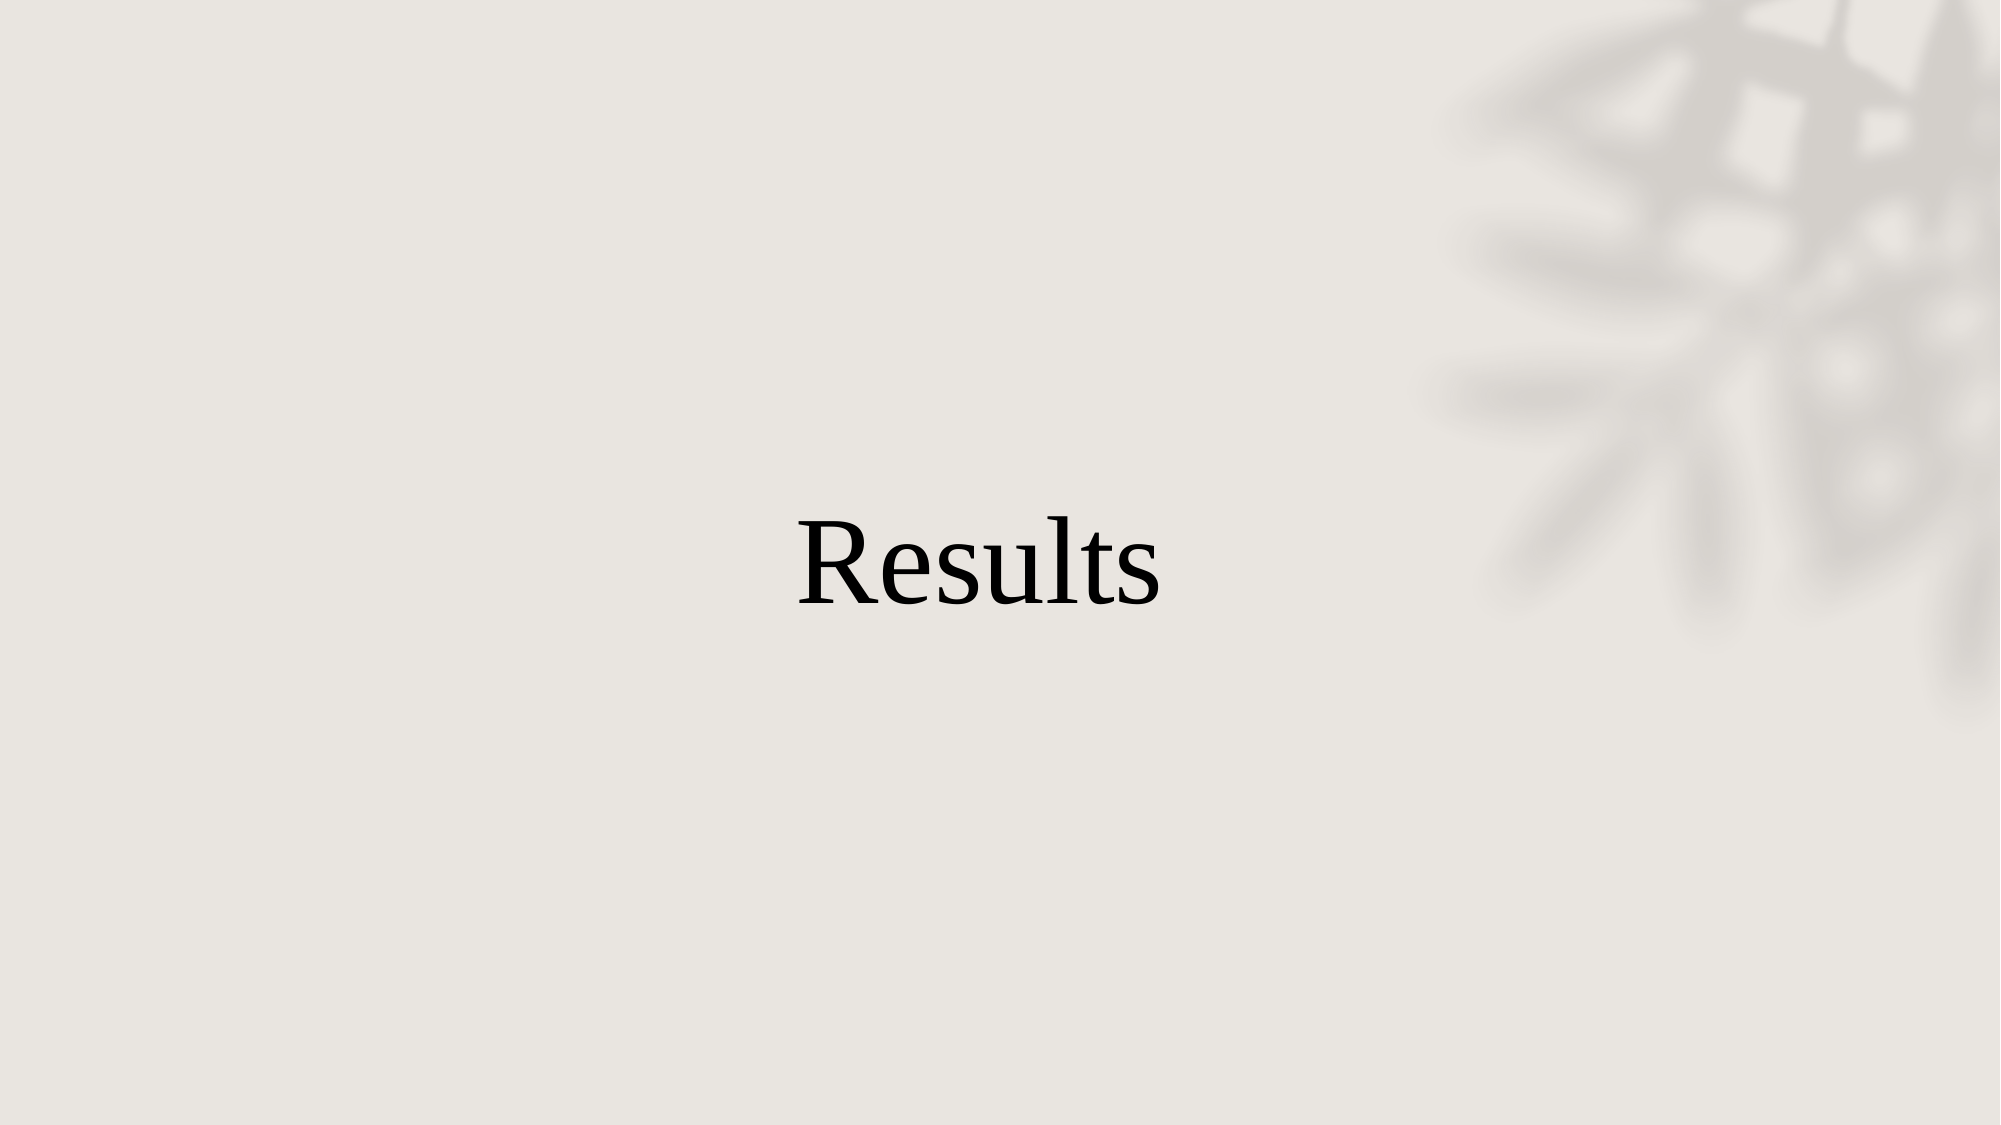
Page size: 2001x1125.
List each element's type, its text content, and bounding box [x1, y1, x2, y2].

text_box Results [780, 461, 1220, 664]
